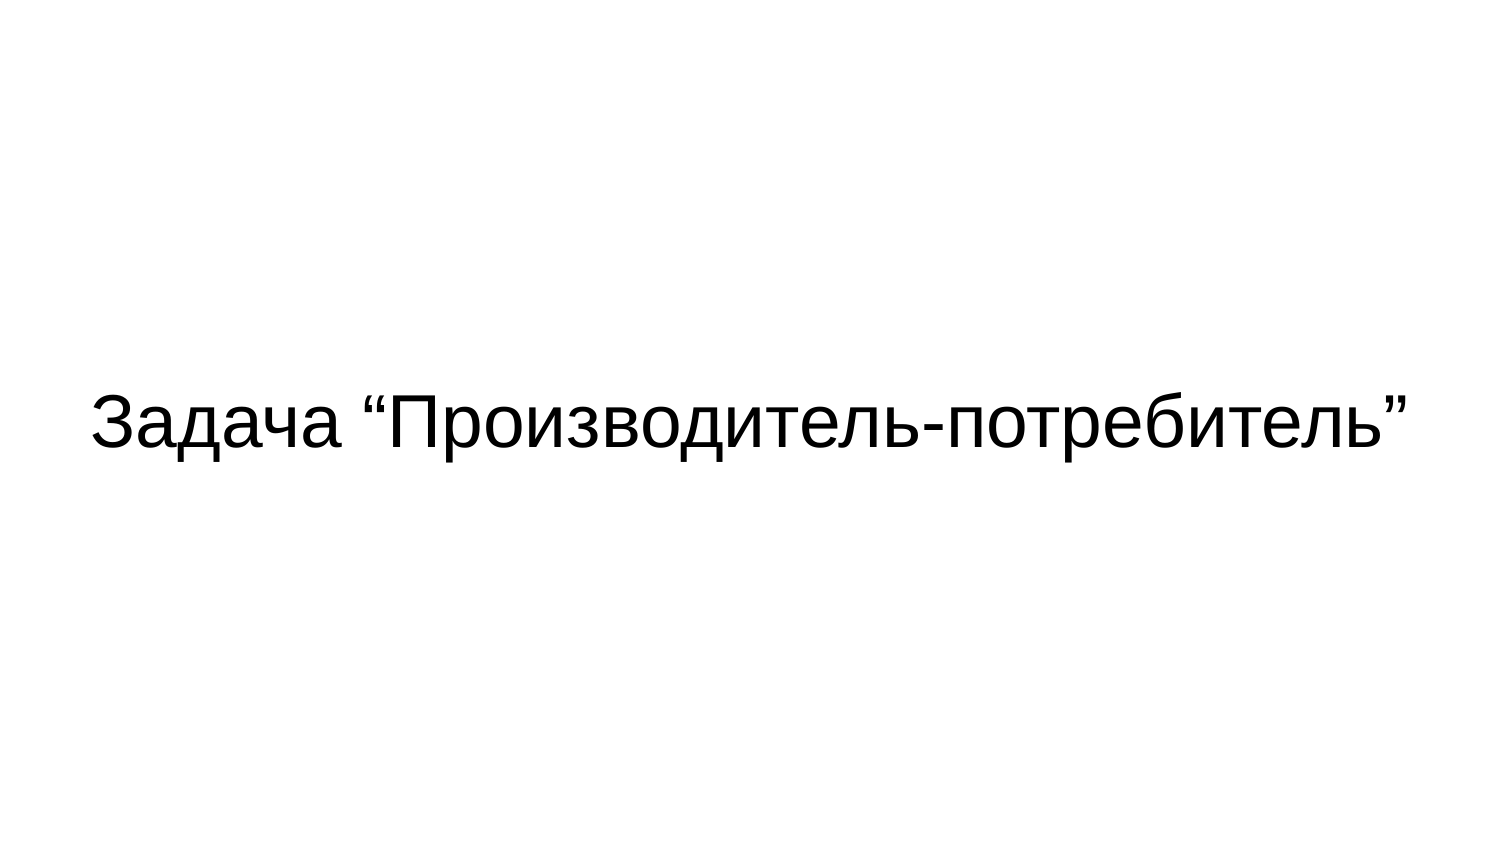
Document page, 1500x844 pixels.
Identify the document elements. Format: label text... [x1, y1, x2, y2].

title Задача “Производитель-потребитель” [51, 352, 1449, 491]
